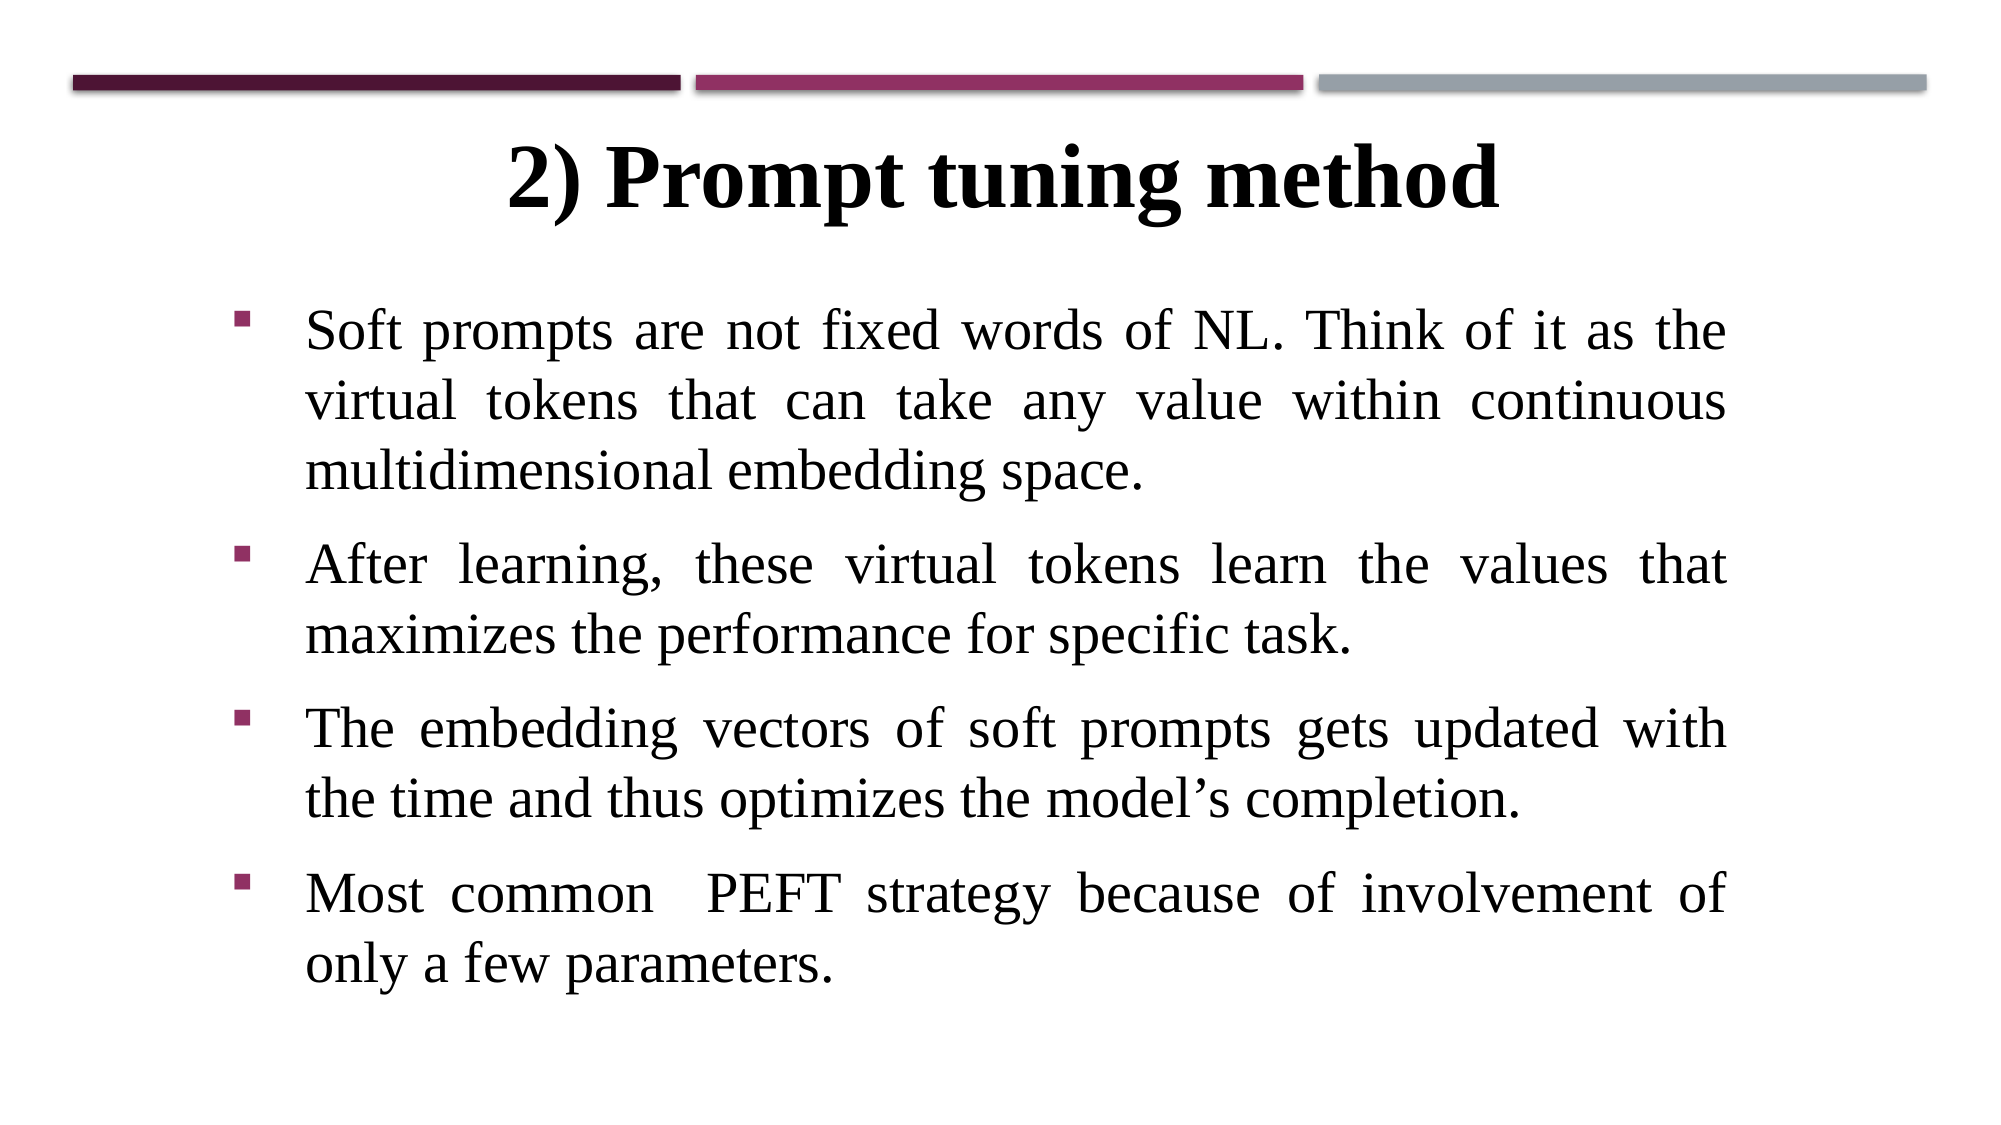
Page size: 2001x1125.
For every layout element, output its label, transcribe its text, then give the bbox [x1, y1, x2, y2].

text_box 2) Prompt tuning method [0, 101, 2000, 242]
list Soft prompts are not fixed words of NL. Think of it as the virtual tokens that can take any value within continuous multidimensional embedding space. After learning, these virtual tokens learn the values that maximizes the performance for specific task. The embedding vectors of soft prompts gets updated with the time and thus optimizes the model’s completion. Most common PEFT strategy because of involvement of only a few parameters. [215, 562, 1744, 723]
